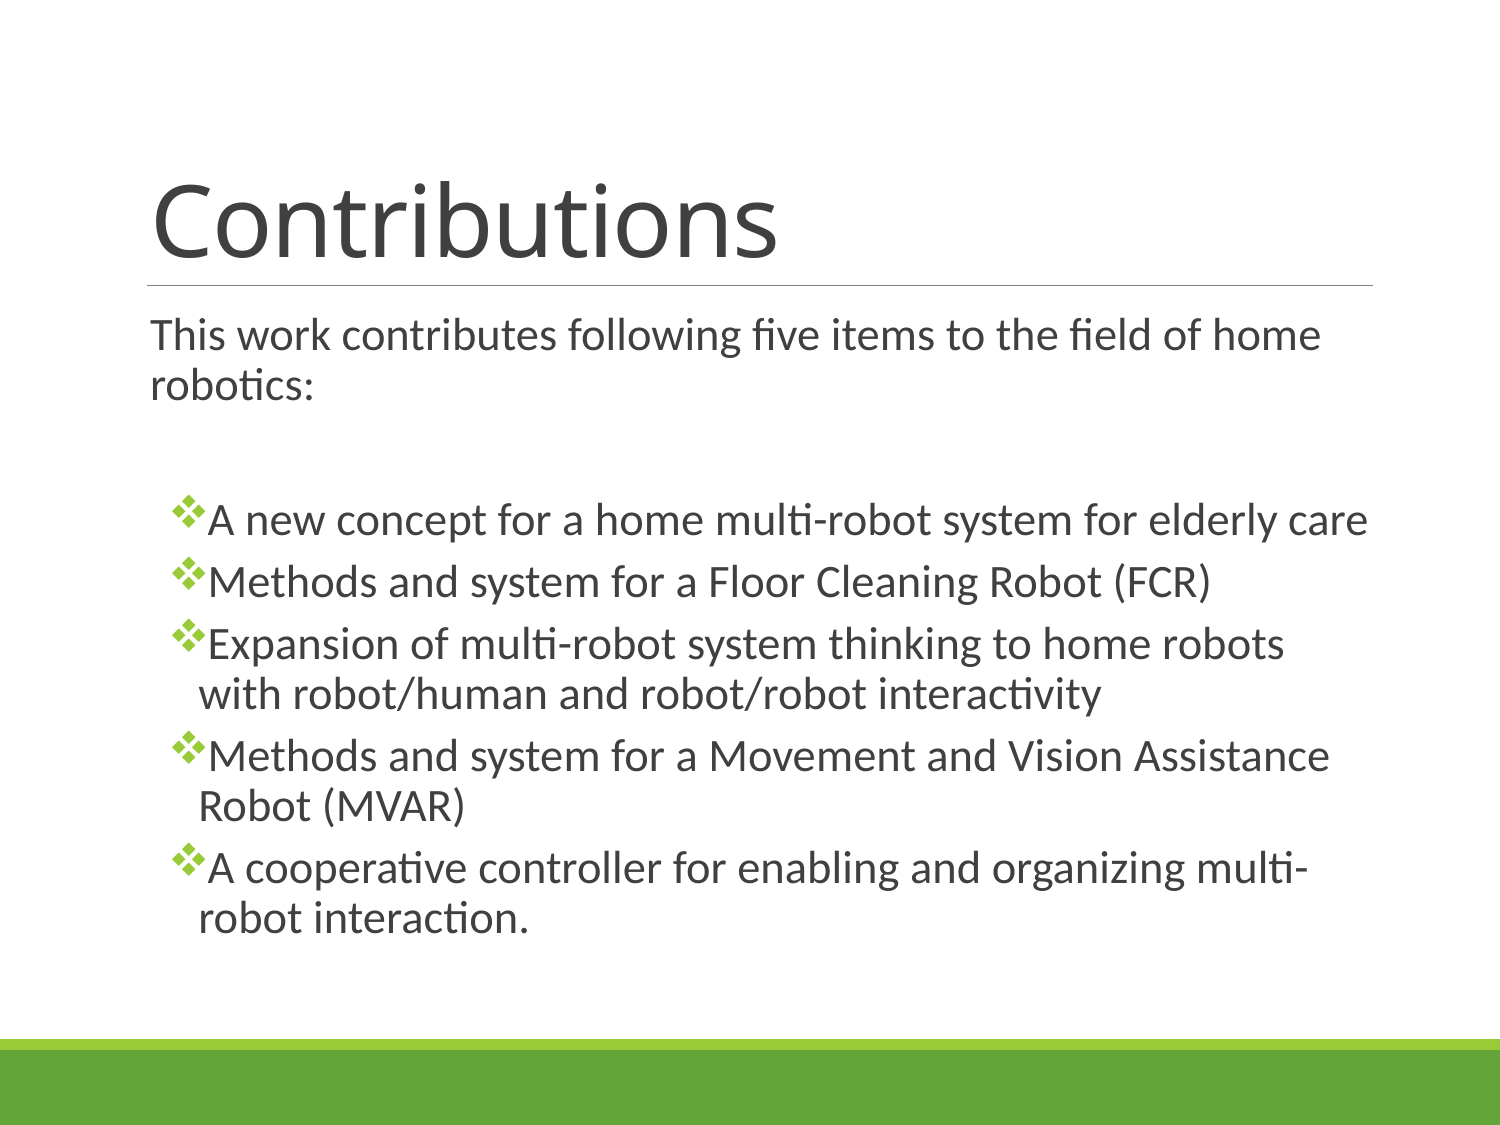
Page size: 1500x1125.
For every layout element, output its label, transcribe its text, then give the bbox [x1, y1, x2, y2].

list This work contributes following five items to the field of home robotics: A new concept for a home multi-robot system for elderly care Methods and system for a Floor Cleaning Robot (FCR) Expansion of multi-robot system thinking to home robots with robot/human and robot/robot interactivity Methods and system for a Movement and Vision Assistance Robot (MVAR) A cooperative controller for enabling and organizing multi-robot interaction. [135, 302, 1373, 963]
title Contributions [135, 47, 1373, 285]
